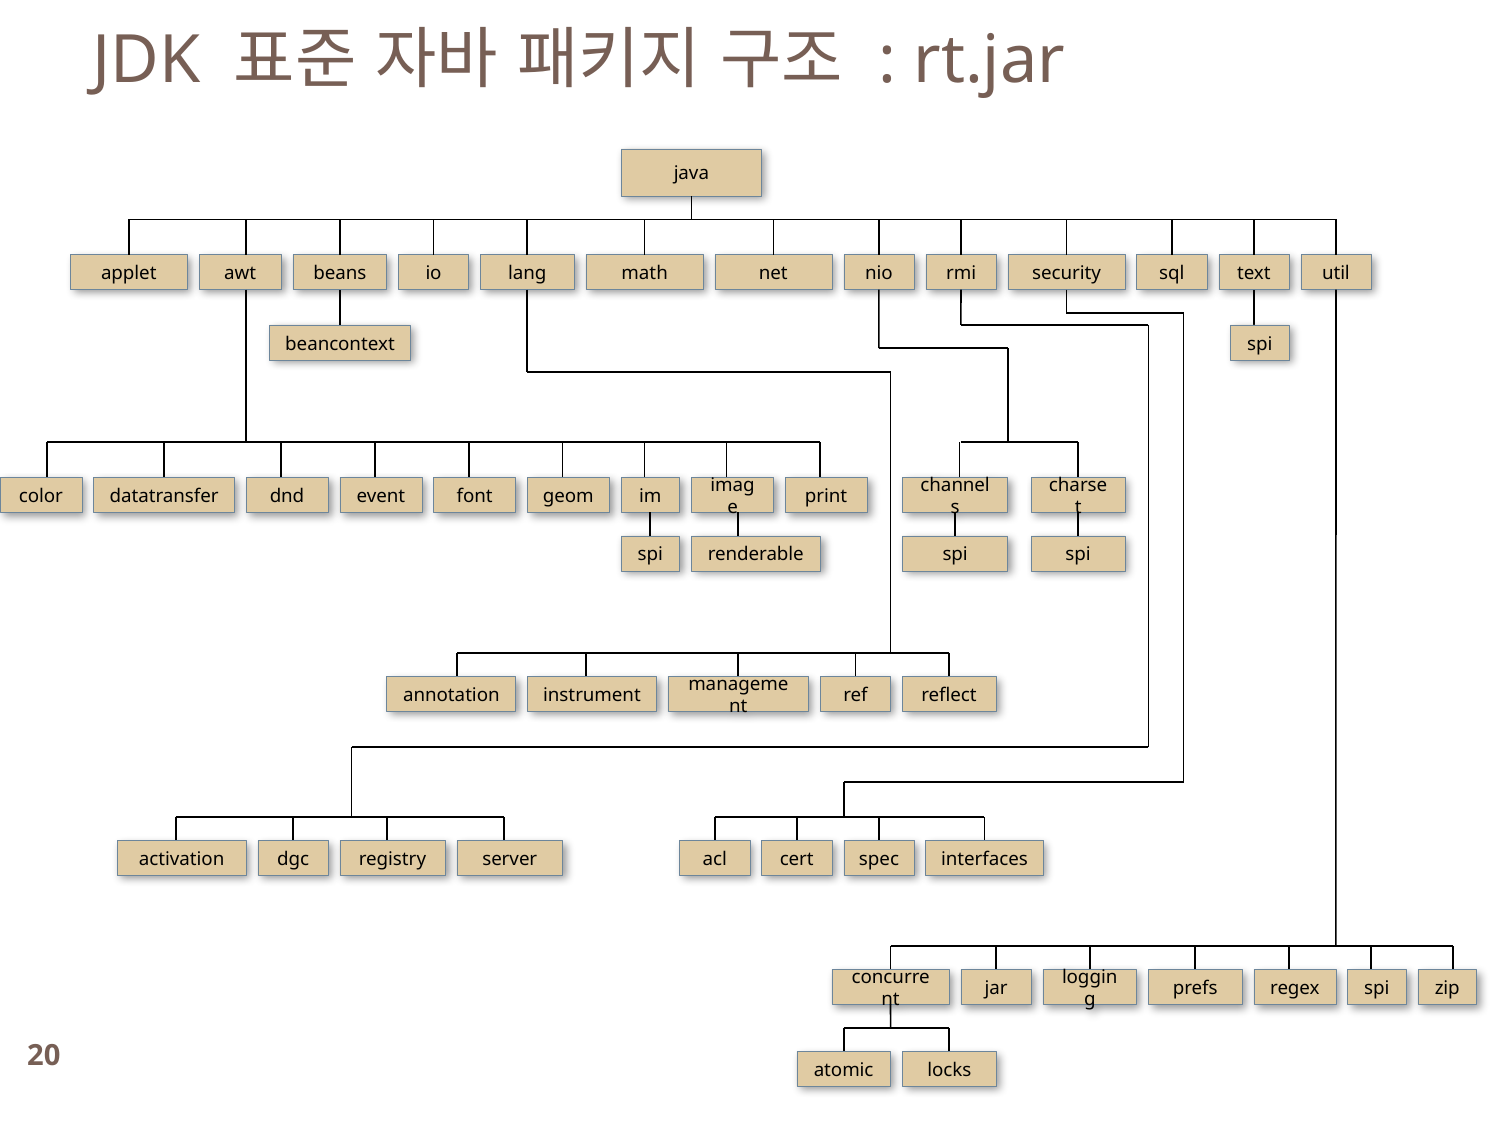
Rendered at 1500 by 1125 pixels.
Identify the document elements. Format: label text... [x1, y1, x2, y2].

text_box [386, 652, 997, 712]
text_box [0, 441, 868, 572]
text_box util [1299, 253, 1373, 291]
text_box java [620, 147, 763, 197]
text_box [796, 945, 1477, 1087]
text_box sql [1135, 253, 1209, 291]
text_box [116, 816, 563, 876]
text_box lang [479, 253, 576, 291]
text_box math [584, 253, 705, 291]
text_box beancontext [268, 323, 412, 362]
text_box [901, 441, 1126, 572]
text_box text [1217, 253, 1291, 291]
text_box security [1006, 253, 1126, 291]
text_box spi [1229, 323, 1291, 362]
title JDK 표준 자바 패키지 구조 : rt.jar [77, 0, 1416, 112]
text_box beans [291, 253, 388, 291]
text_box io [397, 253, 470, 291]
text_box nio [842, 253, 916, 291]
text_box applet [69, 253, 189, 291]
slide_number 20 [0, 1025, 88, 1088]
text_box awt [198, 253, 283, 291]
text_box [679, 816, 1044, 876]
text_box net [713, 253, 833, 291]
text_box rmi [924, 253, 998, 291]
